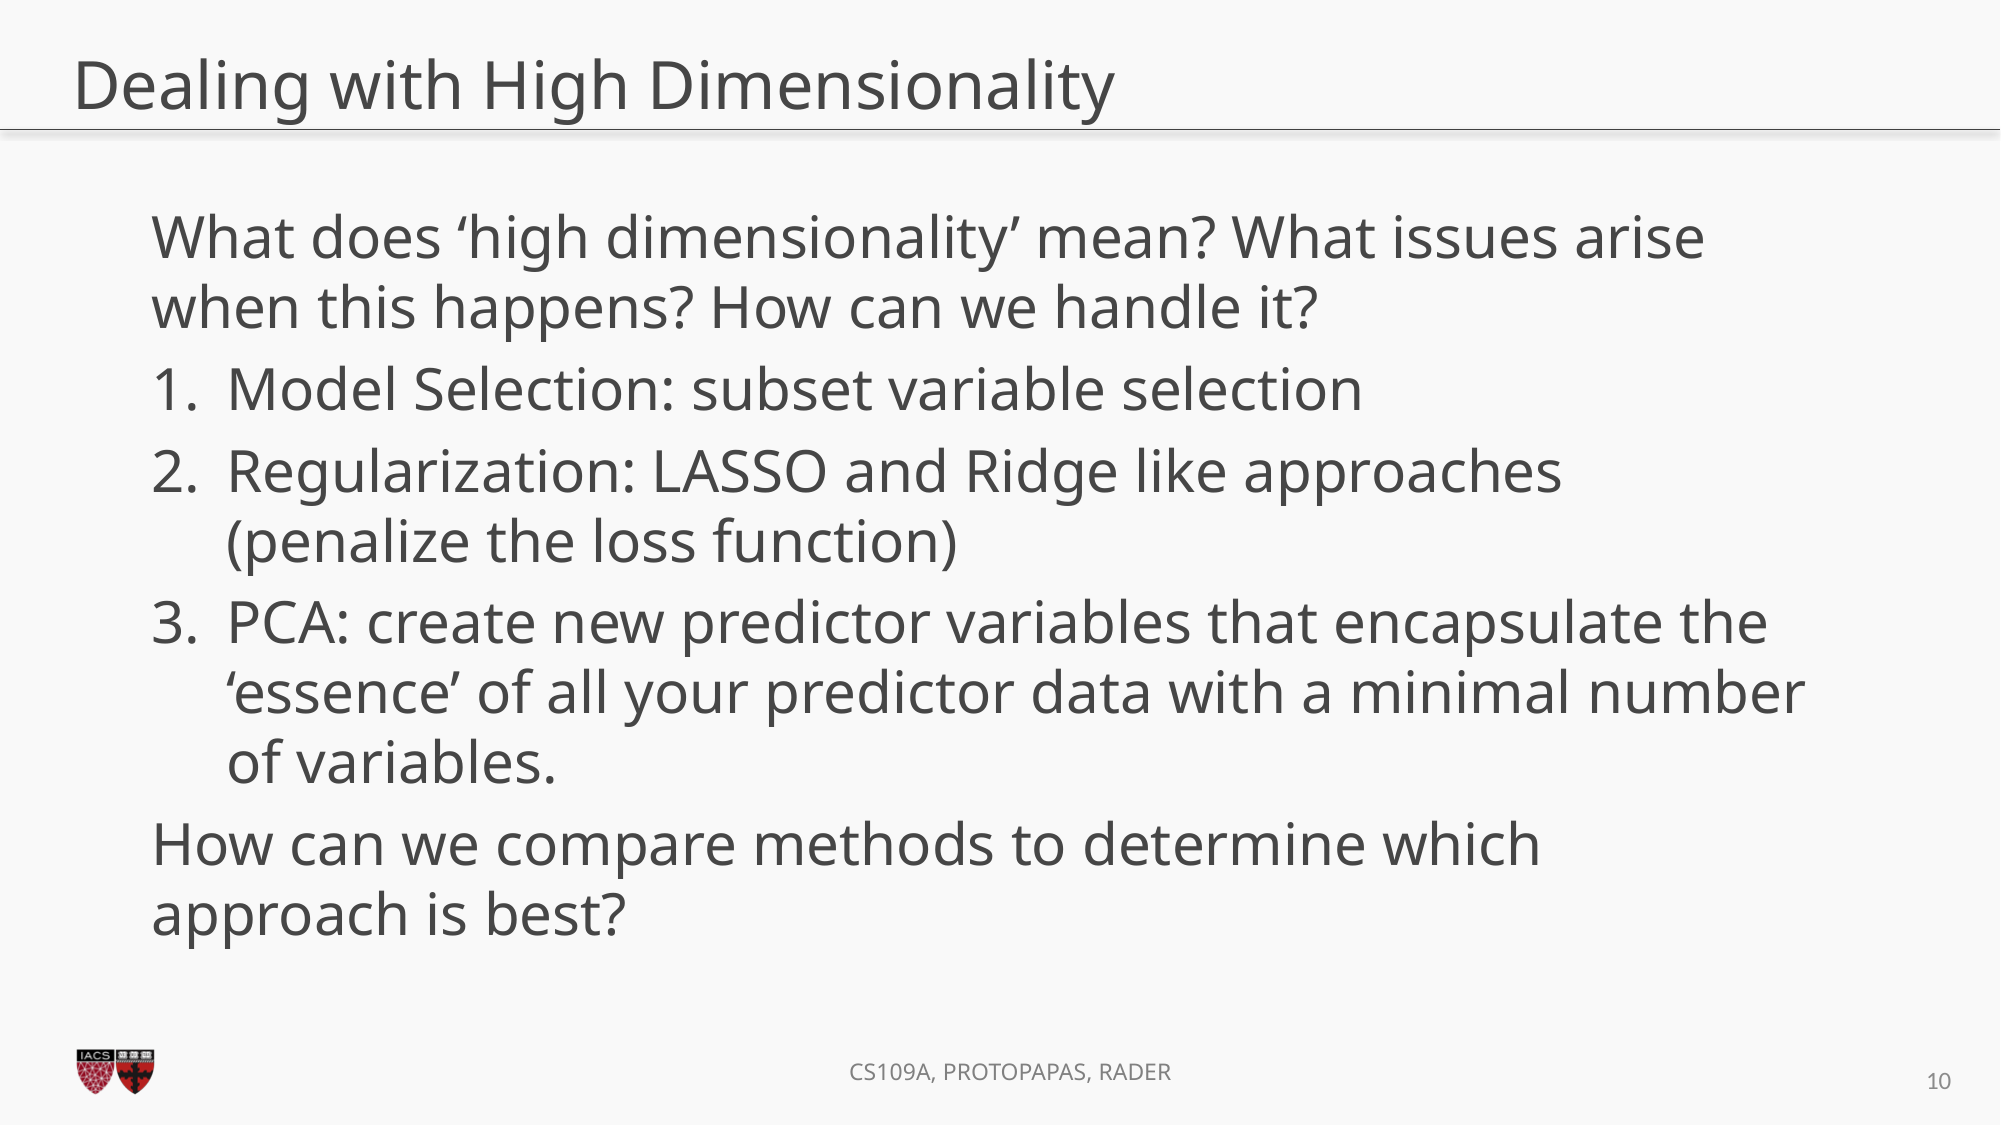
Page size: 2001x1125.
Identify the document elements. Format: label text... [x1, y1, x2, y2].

picture [75, 1049, 155, 1095]
title Dealing with High Dimensionality [57, 35, 1943, 162]
list What does ‘high dimensionality’ mean? What issues arise when this happens? How can we handle it? Model Selection: subset variable selection Regularization: LASSO and Ridge like approaches (penalize the loss function) PCA: create new predictor variables that encapsulate the ‘essence’ of all your predictor data with a minimal number of variables. How can we compare methods to determine which approach is best? [136, 193, 1831, 1035]
slide_number 10 [1500, 1050, 1967, 1110]
